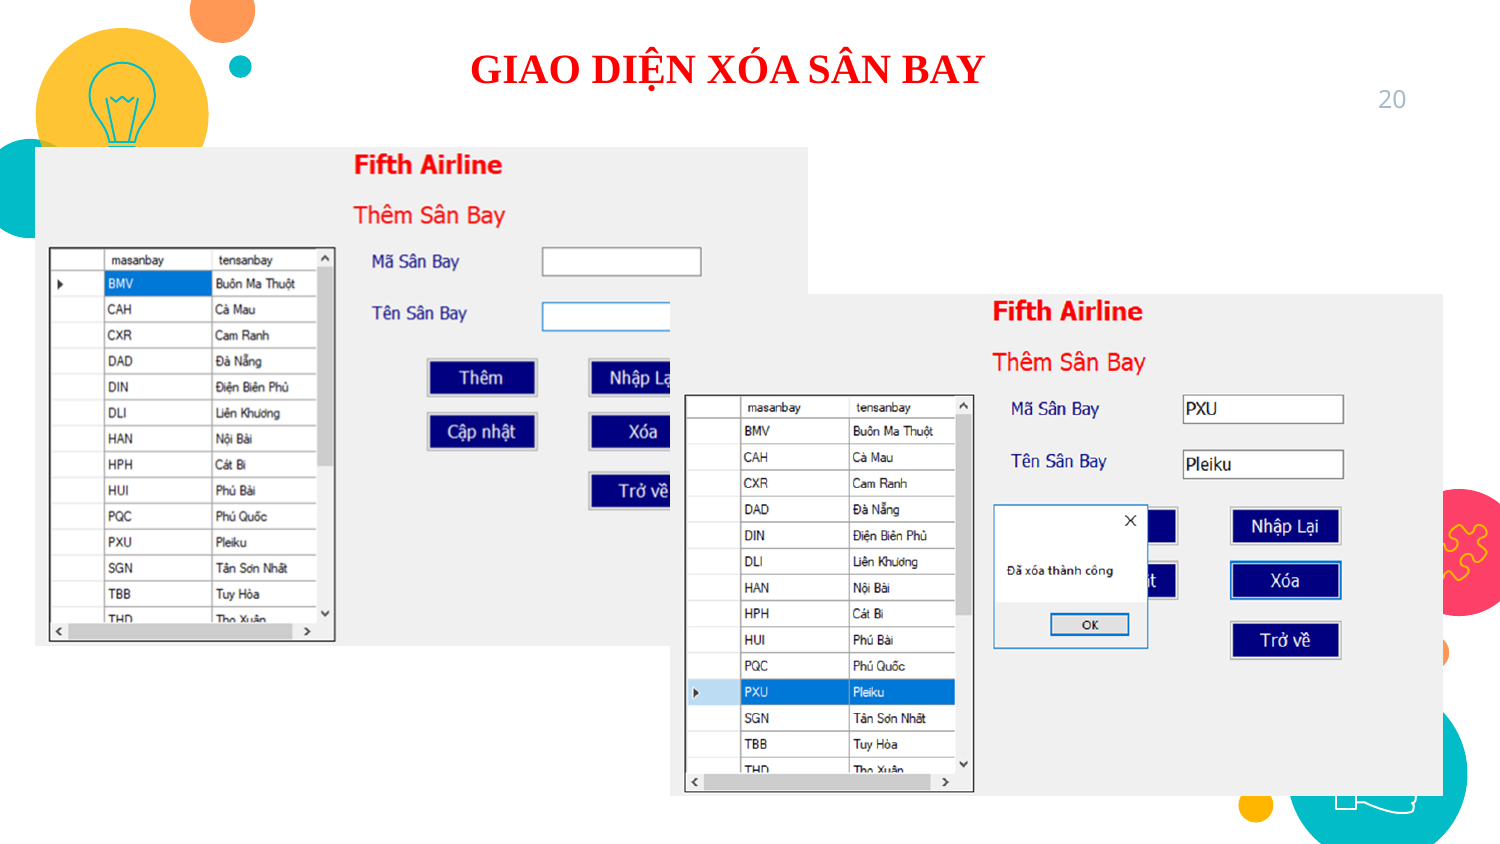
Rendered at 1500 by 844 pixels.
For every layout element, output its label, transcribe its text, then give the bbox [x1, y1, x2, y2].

slide_number 20 [1331, 68, 1422, 134]
list GIAO DIỆN XÓA SÂN BAY [448, 26, 1117, 134]
picture [34, 146, 1443, 797]
